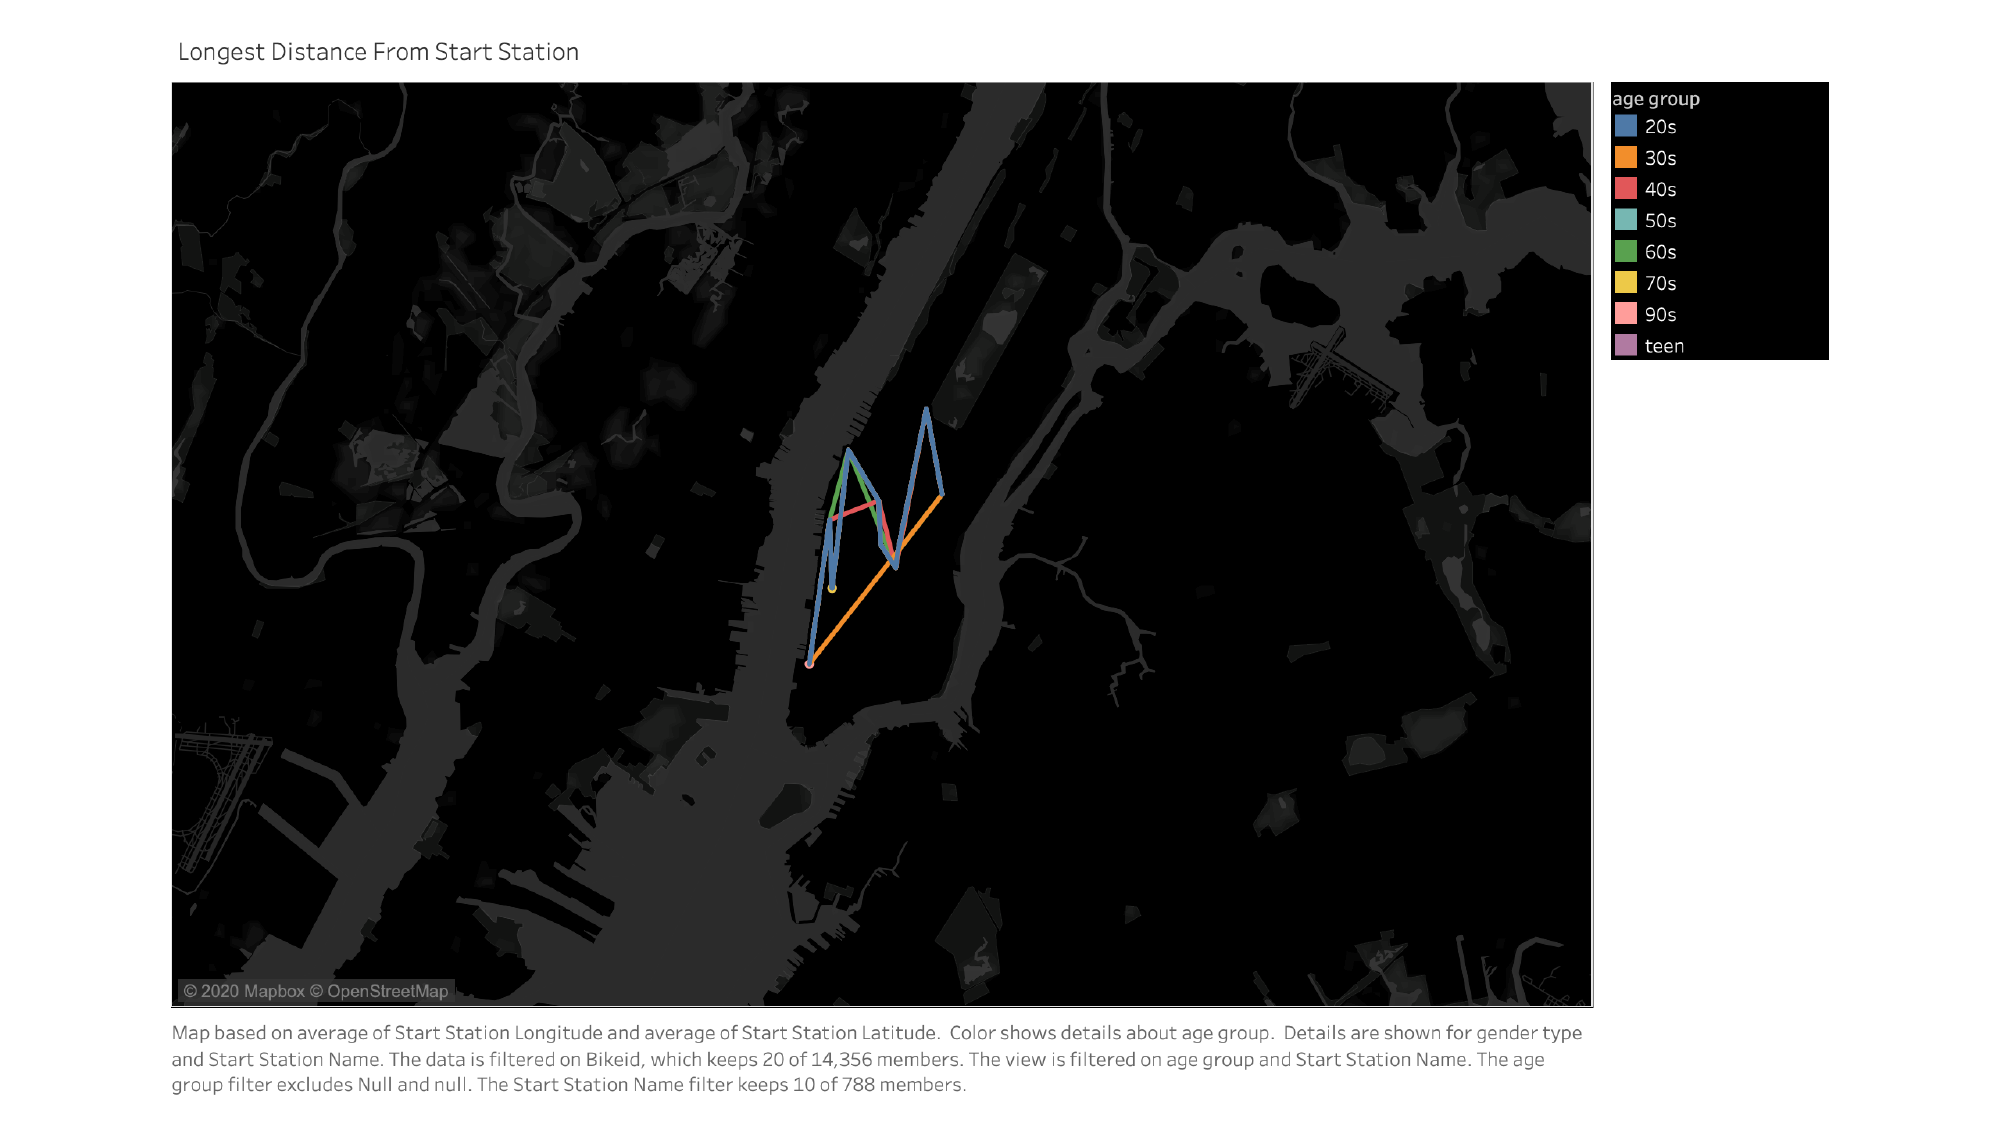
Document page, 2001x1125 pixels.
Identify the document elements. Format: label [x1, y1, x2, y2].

picture [170, 25, 1829, 1100]
